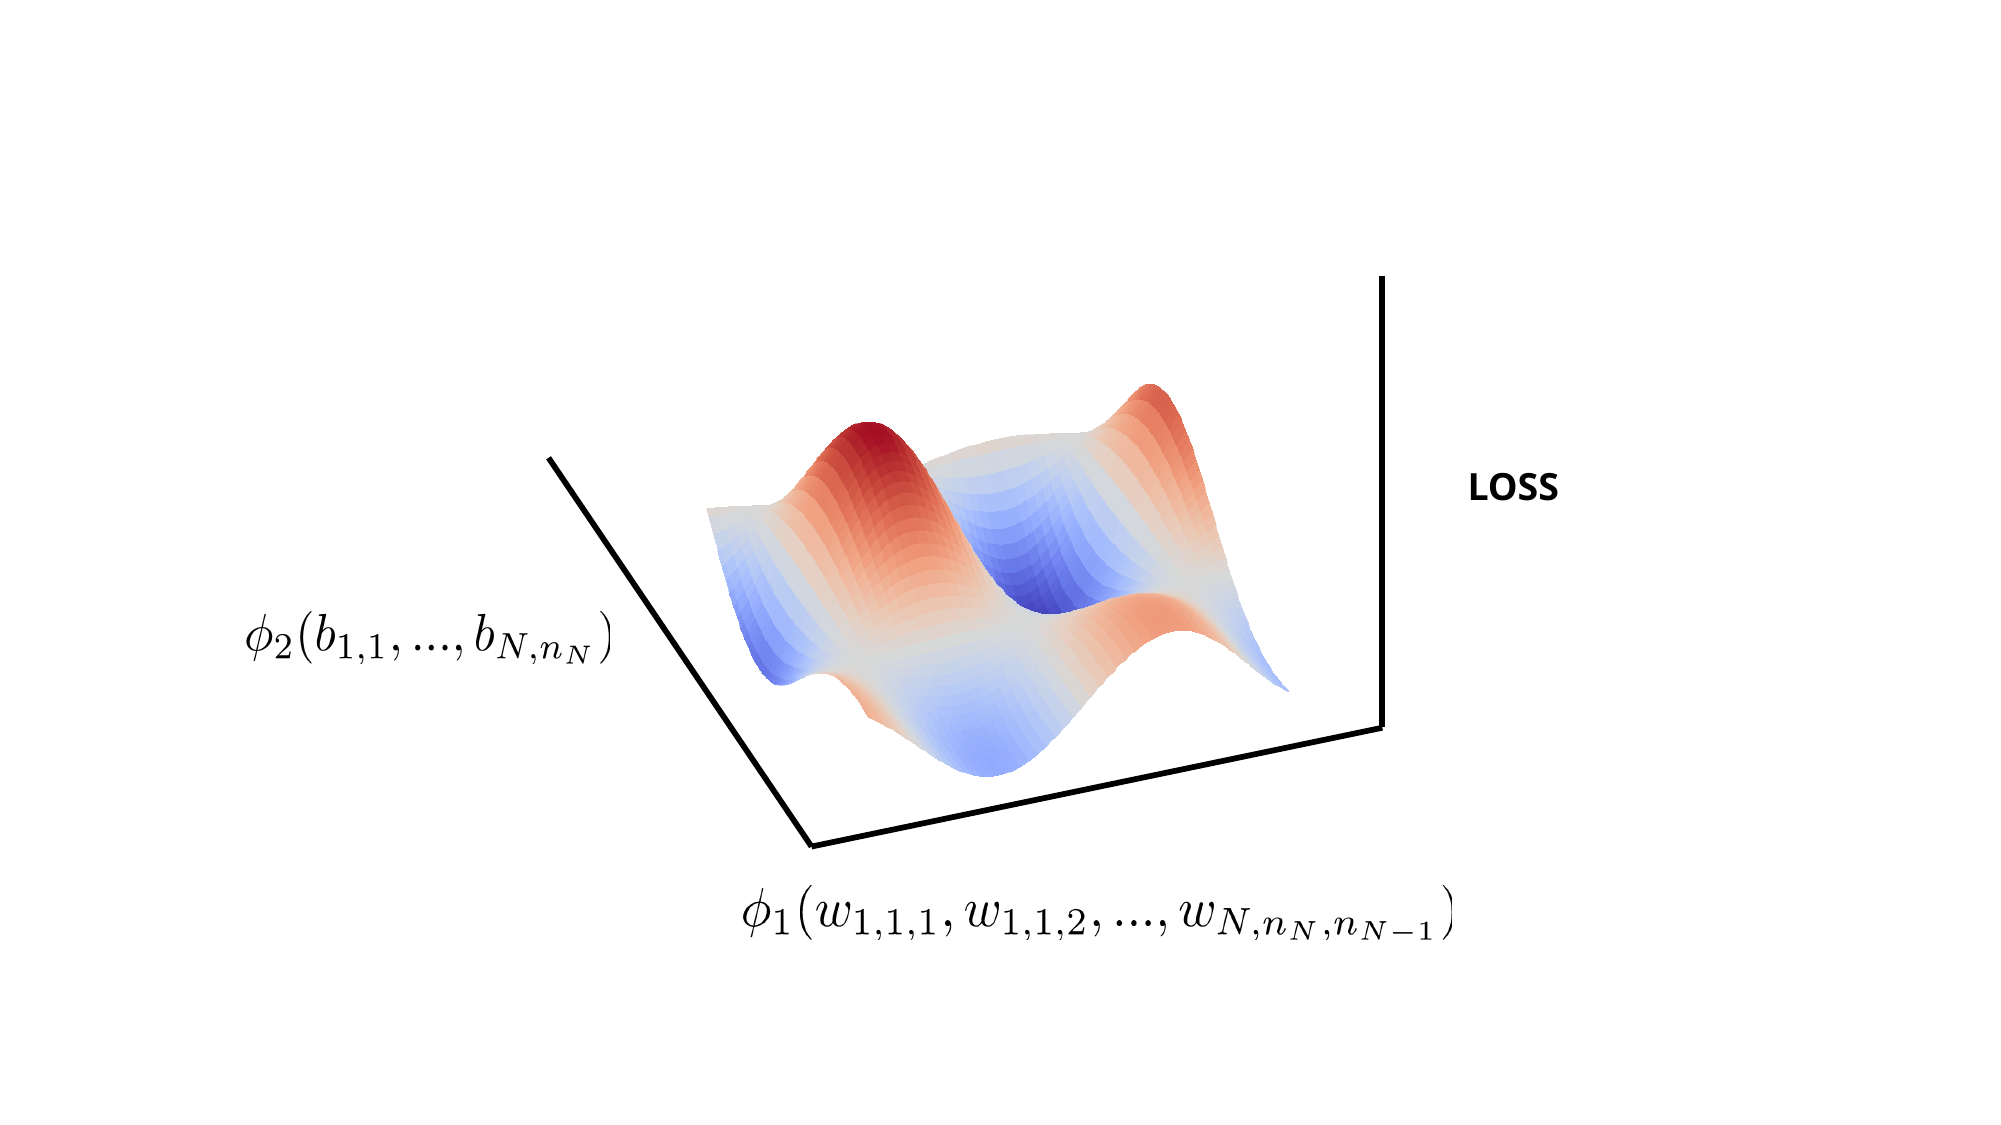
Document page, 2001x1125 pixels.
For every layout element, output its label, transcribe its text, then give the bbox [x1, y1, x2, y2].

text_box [548, 457, 812, 847]
picture [246, 611, 548, 664]
picture [742, 885, 1452, 940]
picture [695, 369, 1305, 727]
text_box LOSS [1452, 455, 1575, 515]
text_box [812, 727, 1383, 847]
